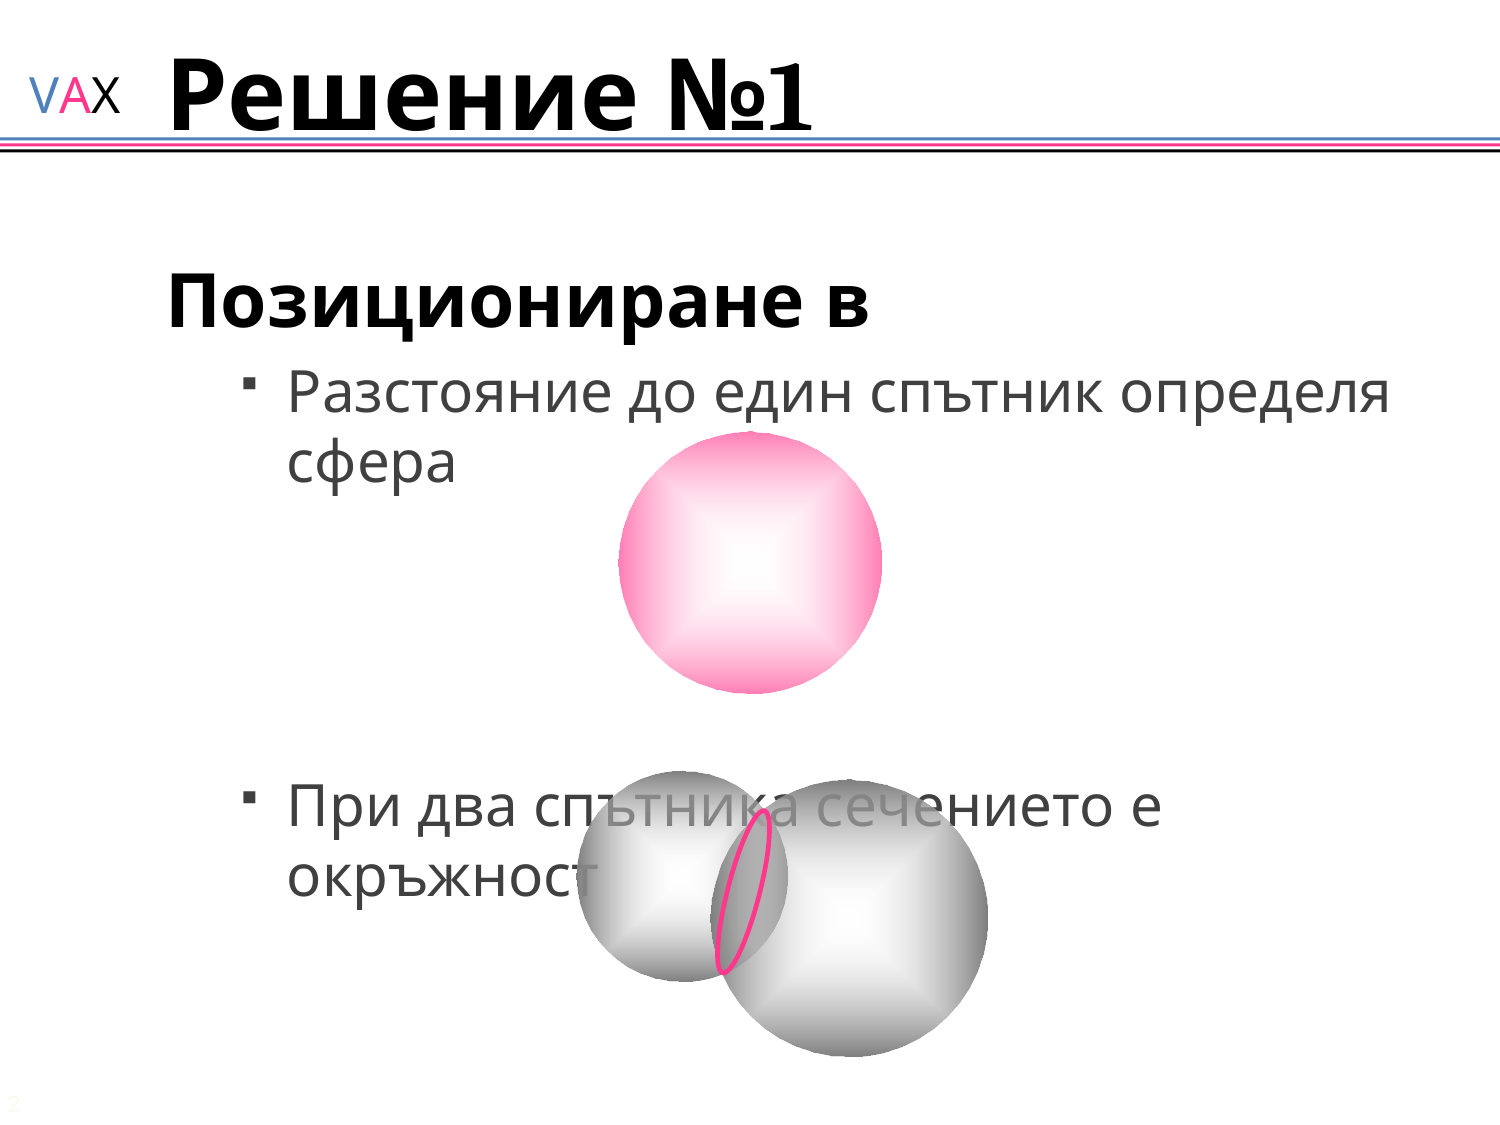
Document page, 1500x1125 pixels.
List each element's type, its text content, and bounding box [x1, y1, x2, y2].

text_box [715, 808, 772, 976]
text_box [616, 429, 884, 696]
text_box [720, 777, 990, 1059]
title Решение №1 [0, 37, 1500, 144]
text_box [574, 768, 764, 984]
text_box [708, 810, 758, 961]
